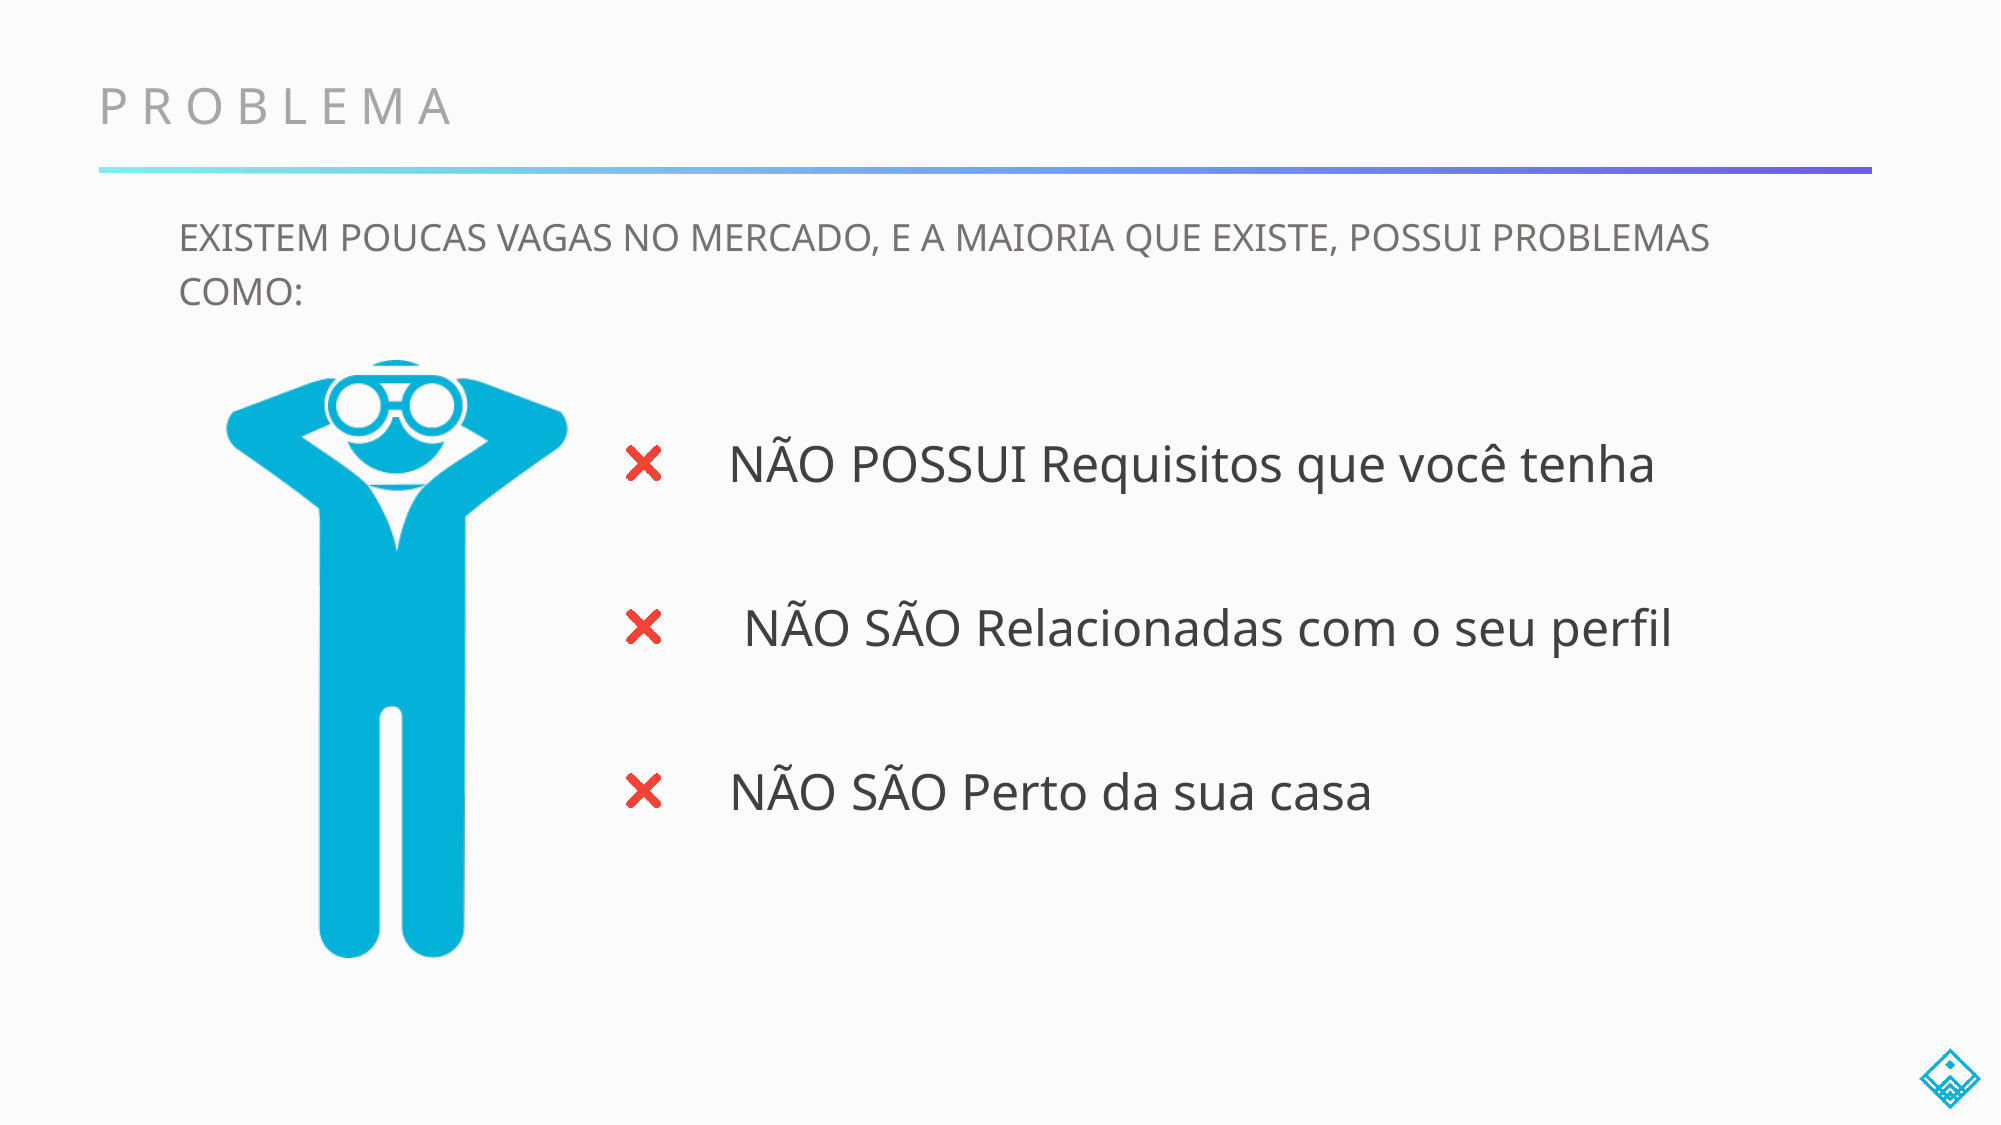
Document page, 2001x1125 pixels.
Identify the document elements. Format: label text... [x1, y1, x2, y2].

text_box NÃO SÃO Perto da sua casa [715, 752, 1389, 828]
text_box EXISTEM POUCAS VAGAS NO MERCADO, E A MAIORIA QUE EXISTE, POSSUI PROBLEMAS COMO: [163, 197, 1808, 279]
picture [1919, 1080, 1948, 1109]
text_box PROBLEMA [84, 66, 792, 142]
text_box NÃO SÃO Relacionadas com o seu perfil [729, 589, 1689, 664]
picture [1953, 1081, 1981, 1109]
picture [1930, 1054, 1971, 1084]
text_box [97, 166, 1873, 175]
text_box NÃO POSSUI Requisitos que você tenha [714, 425, 1673, 501]
picture [1919, 1048, 1949, 1077]
picture [98, 360, 696, 958]
picture [1952, 1048, 1981, 1077]
